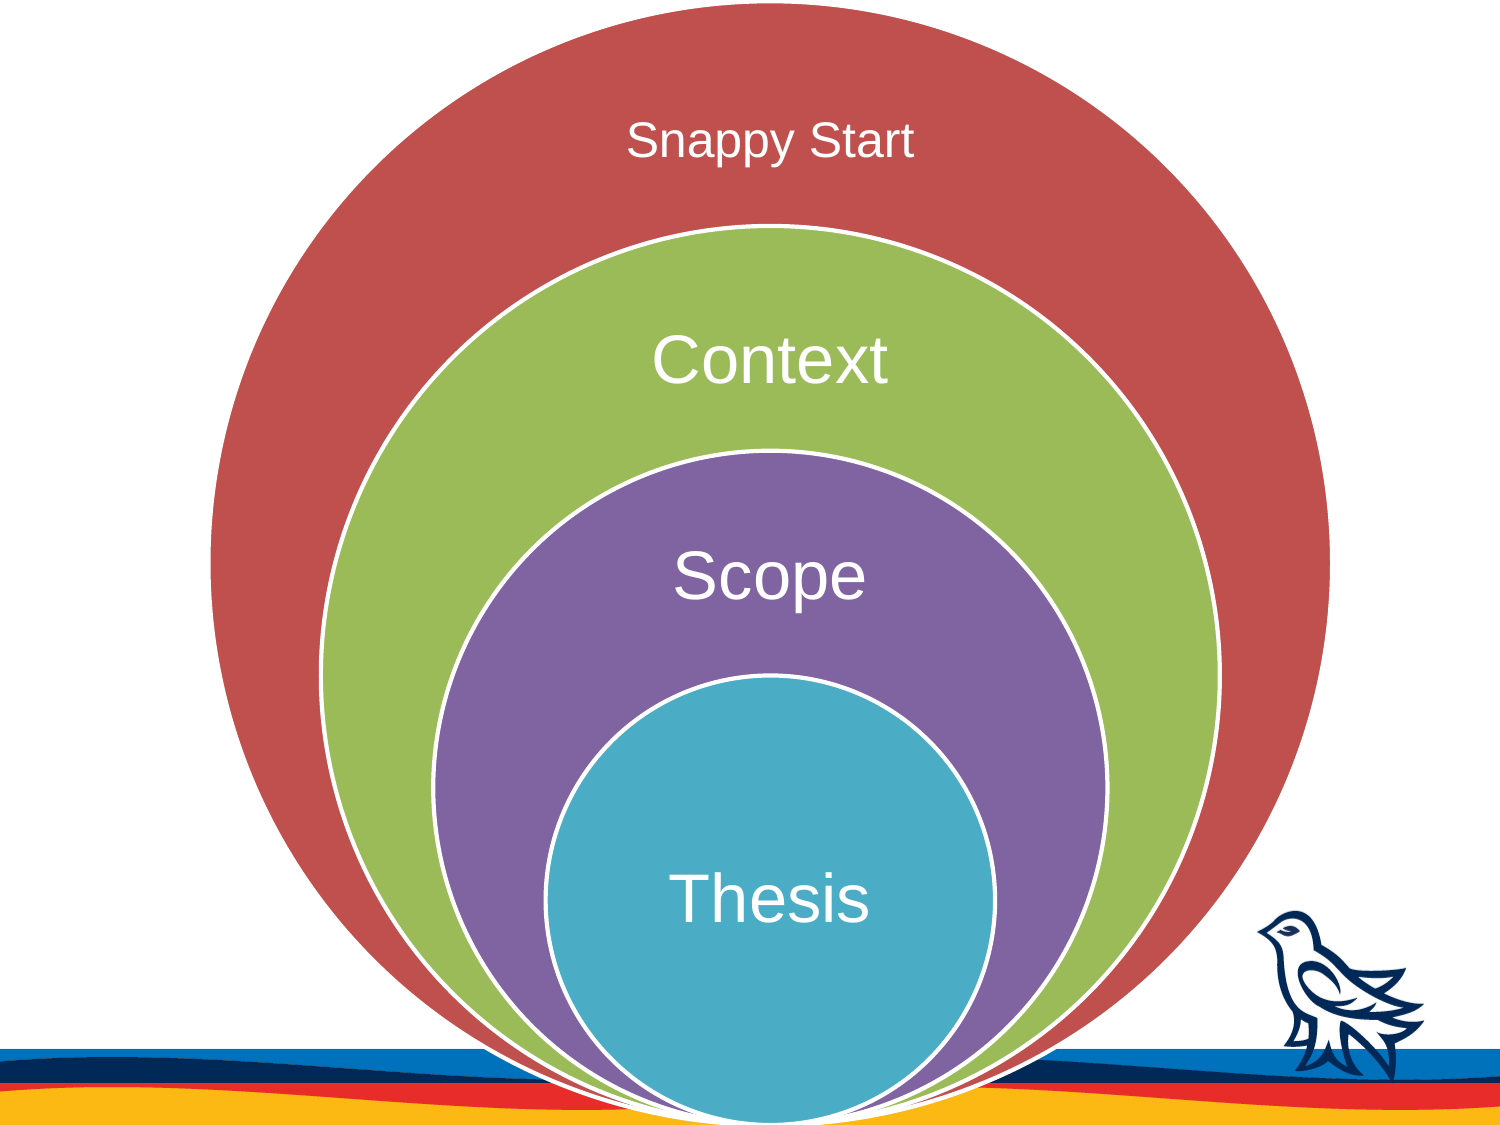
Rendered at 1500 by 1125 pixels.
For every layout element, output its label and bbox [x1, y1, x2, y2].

list [0, 0, 1500, 1125]
